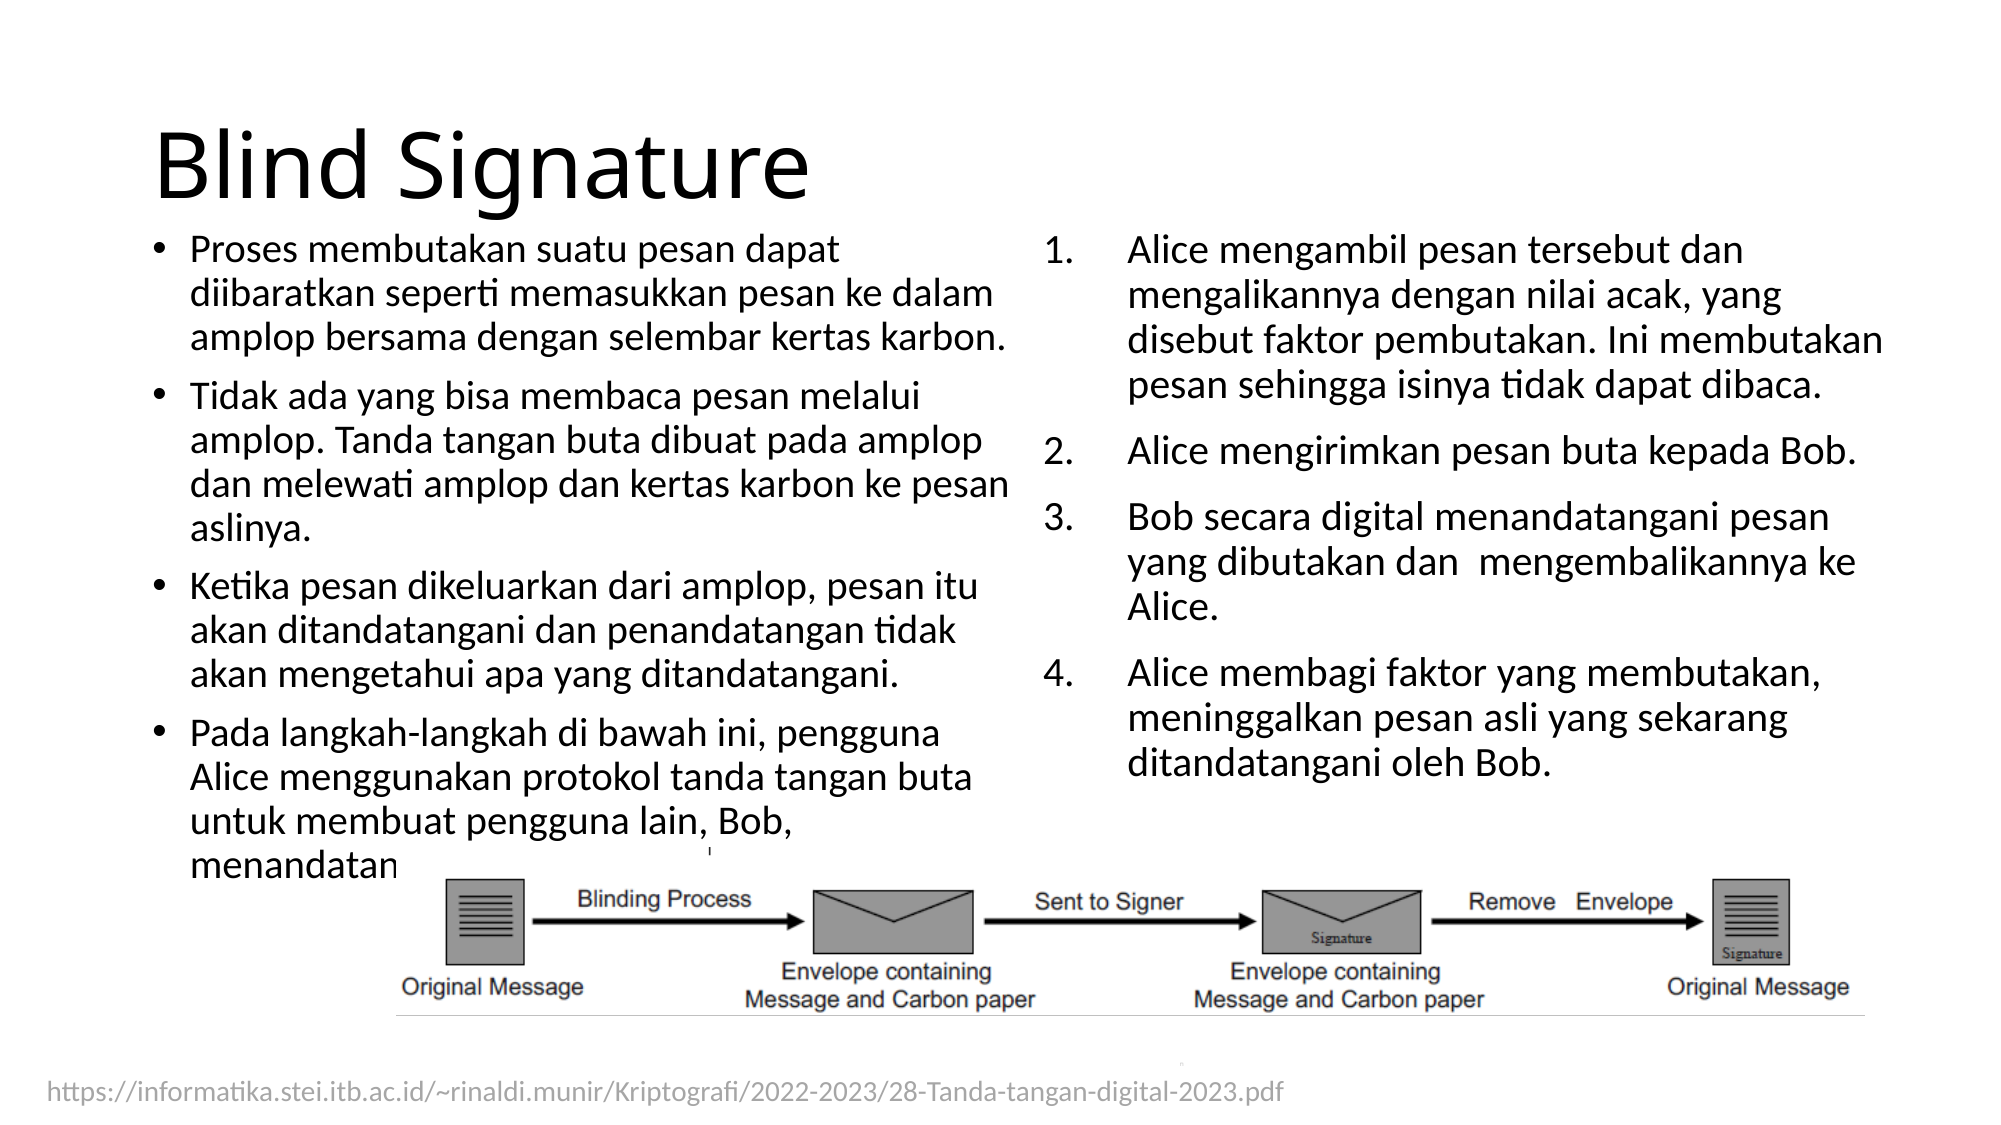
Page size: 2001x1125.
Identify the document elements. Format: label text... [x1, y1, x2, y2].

text_box Alice mengambil pesan tersebut dan mengalikannya dengan nilai acak, yang disebut faktor pembutakan. Ini membutakan pesan sehingga isinya tidak dapat dibaca. Alice mengirimkan pesan buta kepada Bob. Bob secara digital menandatangani pesan yang dibutakan dan mengembalikannya ke Alice. Alice membagi faktor yang membutakan, meninggalkan pesan asli yang sekarang ditandatangani oleh Bob. [1028, 219, 1919, 934]
picture [396, 847, 1865, 1066]
title Blind Signature [137, 59, 1863, 219]
text_box https://informatika.stei.itb.ac.id/~rinaldi.munir/Kriptografi/2022-2023/28-Tanda-tangan-digital-2023.pdf [31, 1065, 1301, 1115]
list Proses membutakan suatu pesan dapat diibaratkan seperti memasukkan pesan ke dalam amplop bersama dengan selembar kertas karbon. Tidak ada yang bisa membaca pesan melalui amplop. Tanda tangan buta dibuat pada amplop dan melewati amplop dan kertas karbon ke pesan aslinya. Ketika pesan dikeluarkan dari amplop, pesan itu akan ditandatangani dan penandatangan tidak akan mengetahui apa yang ditandatangani. Pada langkah-langkah di bawah ini, pengguna Alice menggunakan protokol tanda tangan buta untuk membuat pengguna lain, Bob, menandatangani pesan tanpa mengetahui isinya. [137, 219, 1028, 934]
